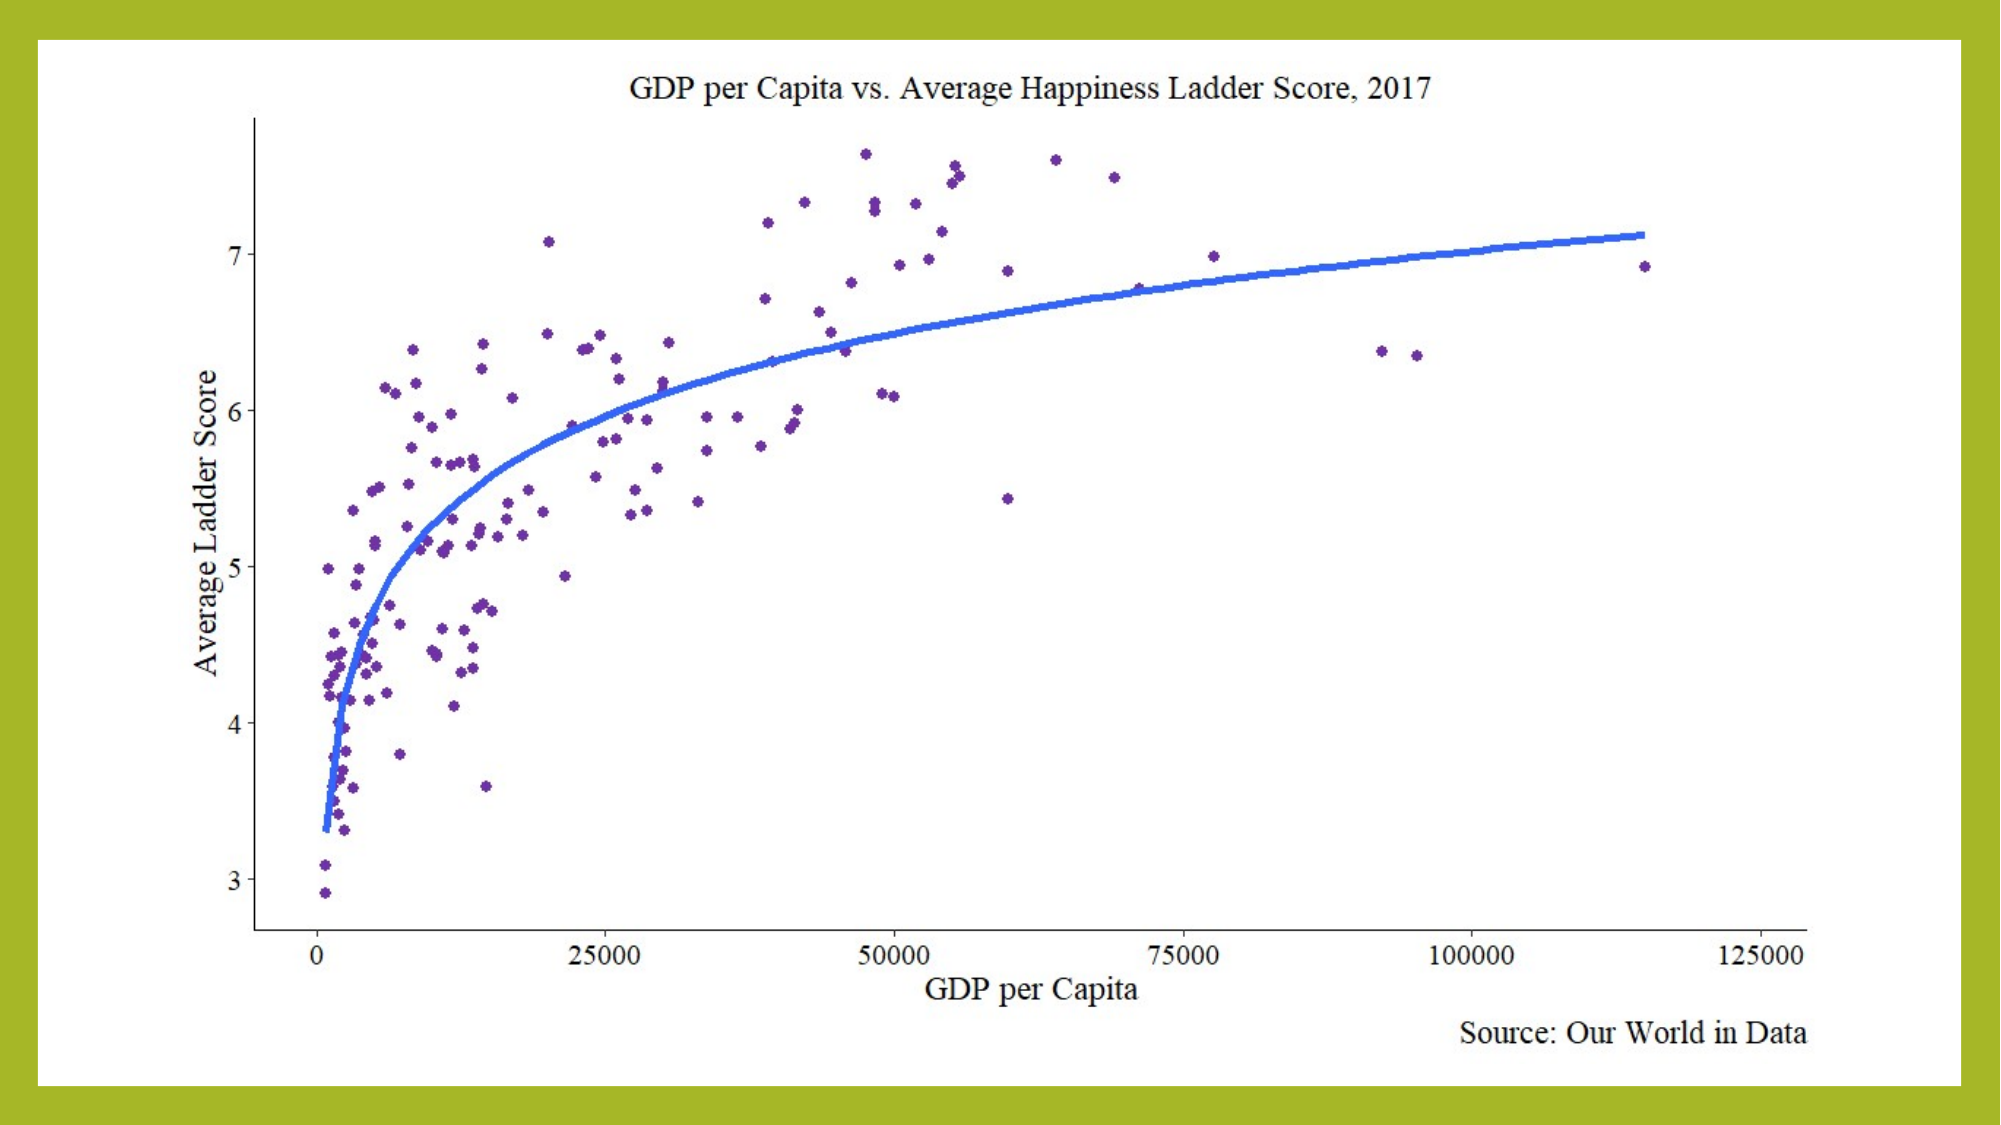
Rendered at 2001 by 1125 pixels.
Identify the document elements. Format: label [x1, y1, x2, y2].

picture [178, 60, 1822, 1065]
